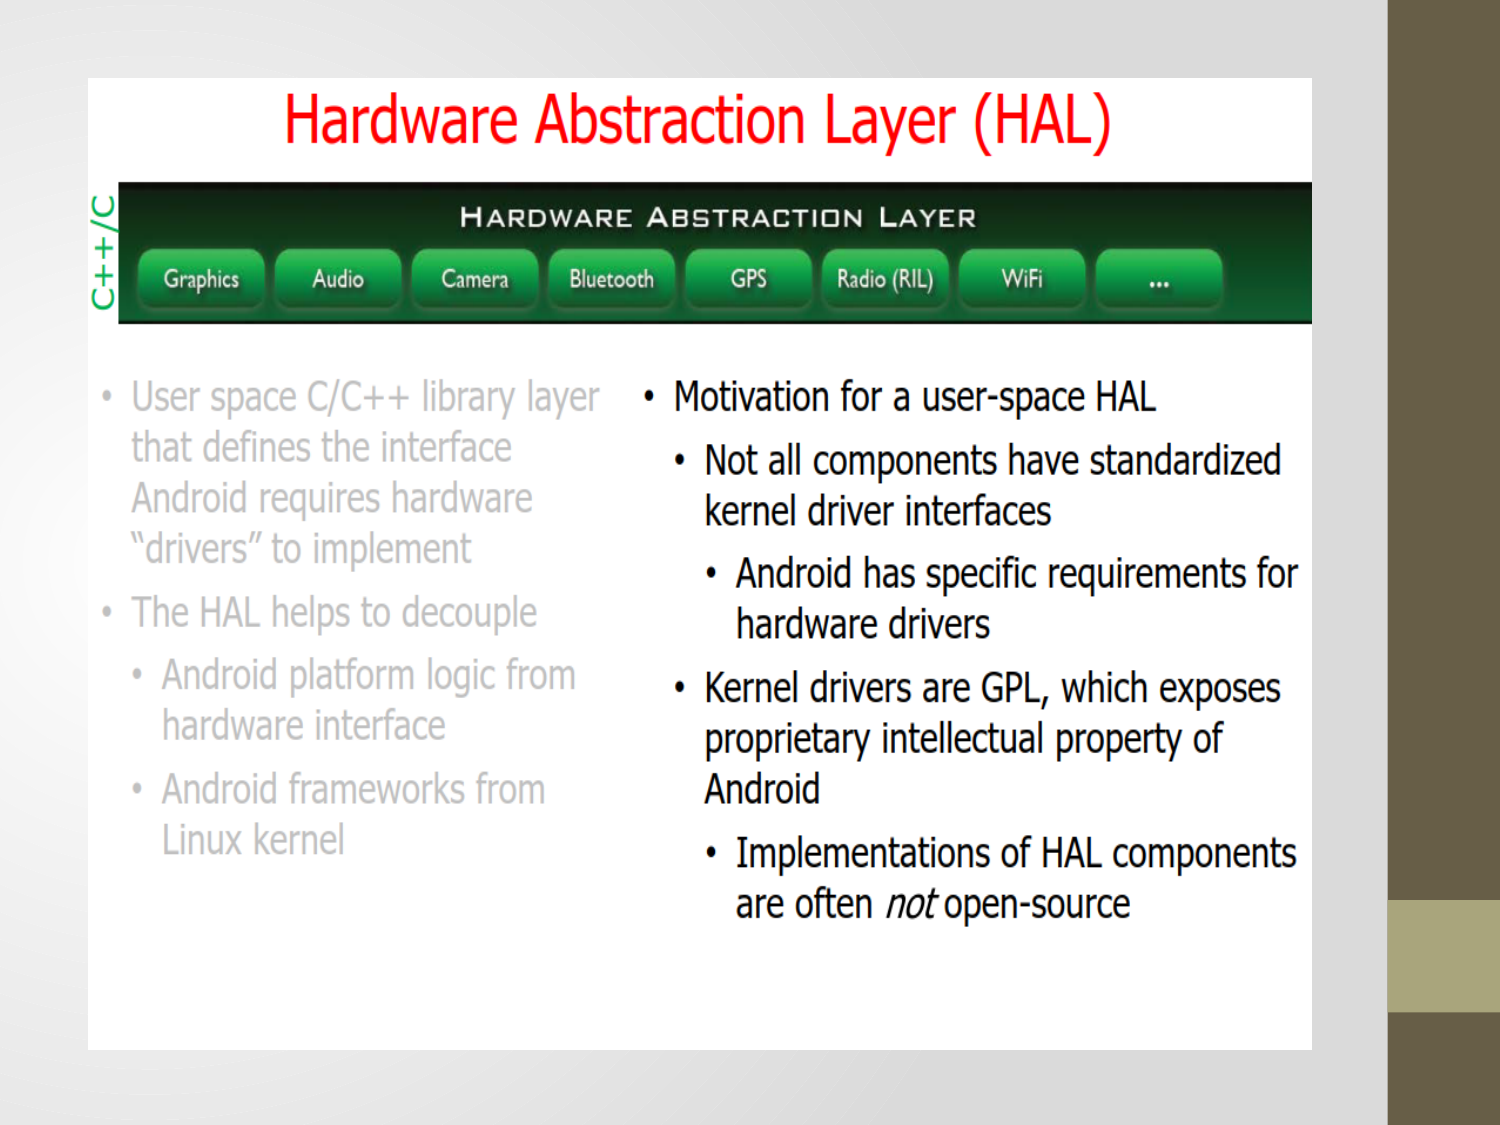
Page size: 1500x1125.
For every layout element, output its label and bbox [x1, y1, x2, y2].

list [87, 77, 1312, 1051]
